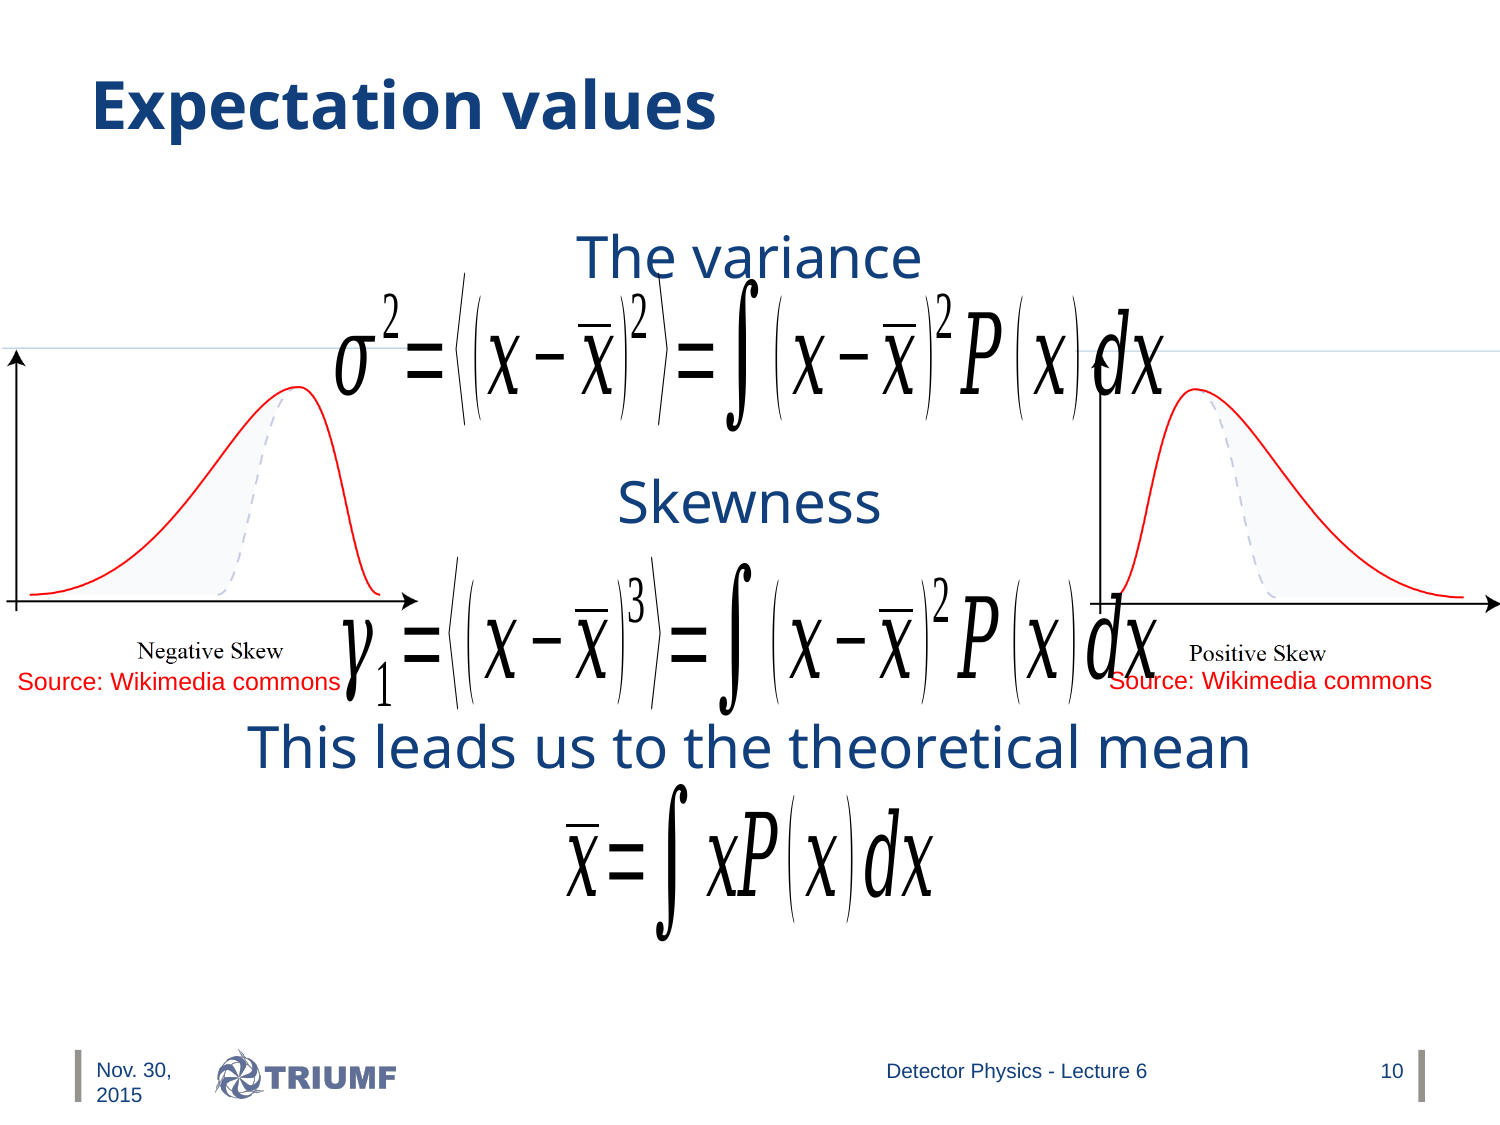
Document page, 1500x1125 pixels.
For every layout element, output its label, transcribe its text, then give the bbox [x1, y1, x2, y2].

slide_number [81, 1048, 213, 1125]
footer Detector Physics - Lecture 6 [394, 1049, 1163, 1125]
slide_number 10 [1182, 1049, 1419, 1125]
list The variance Skewness This leads us to the theoretical mean [74, 212, 1426, 345]
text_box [2, 347, 1500, 705]
title Expectation values [74, 61, 1426, 162]
list The variance Skewness This leads us to the theoretical mean [74, 711, 1426, 1001]
